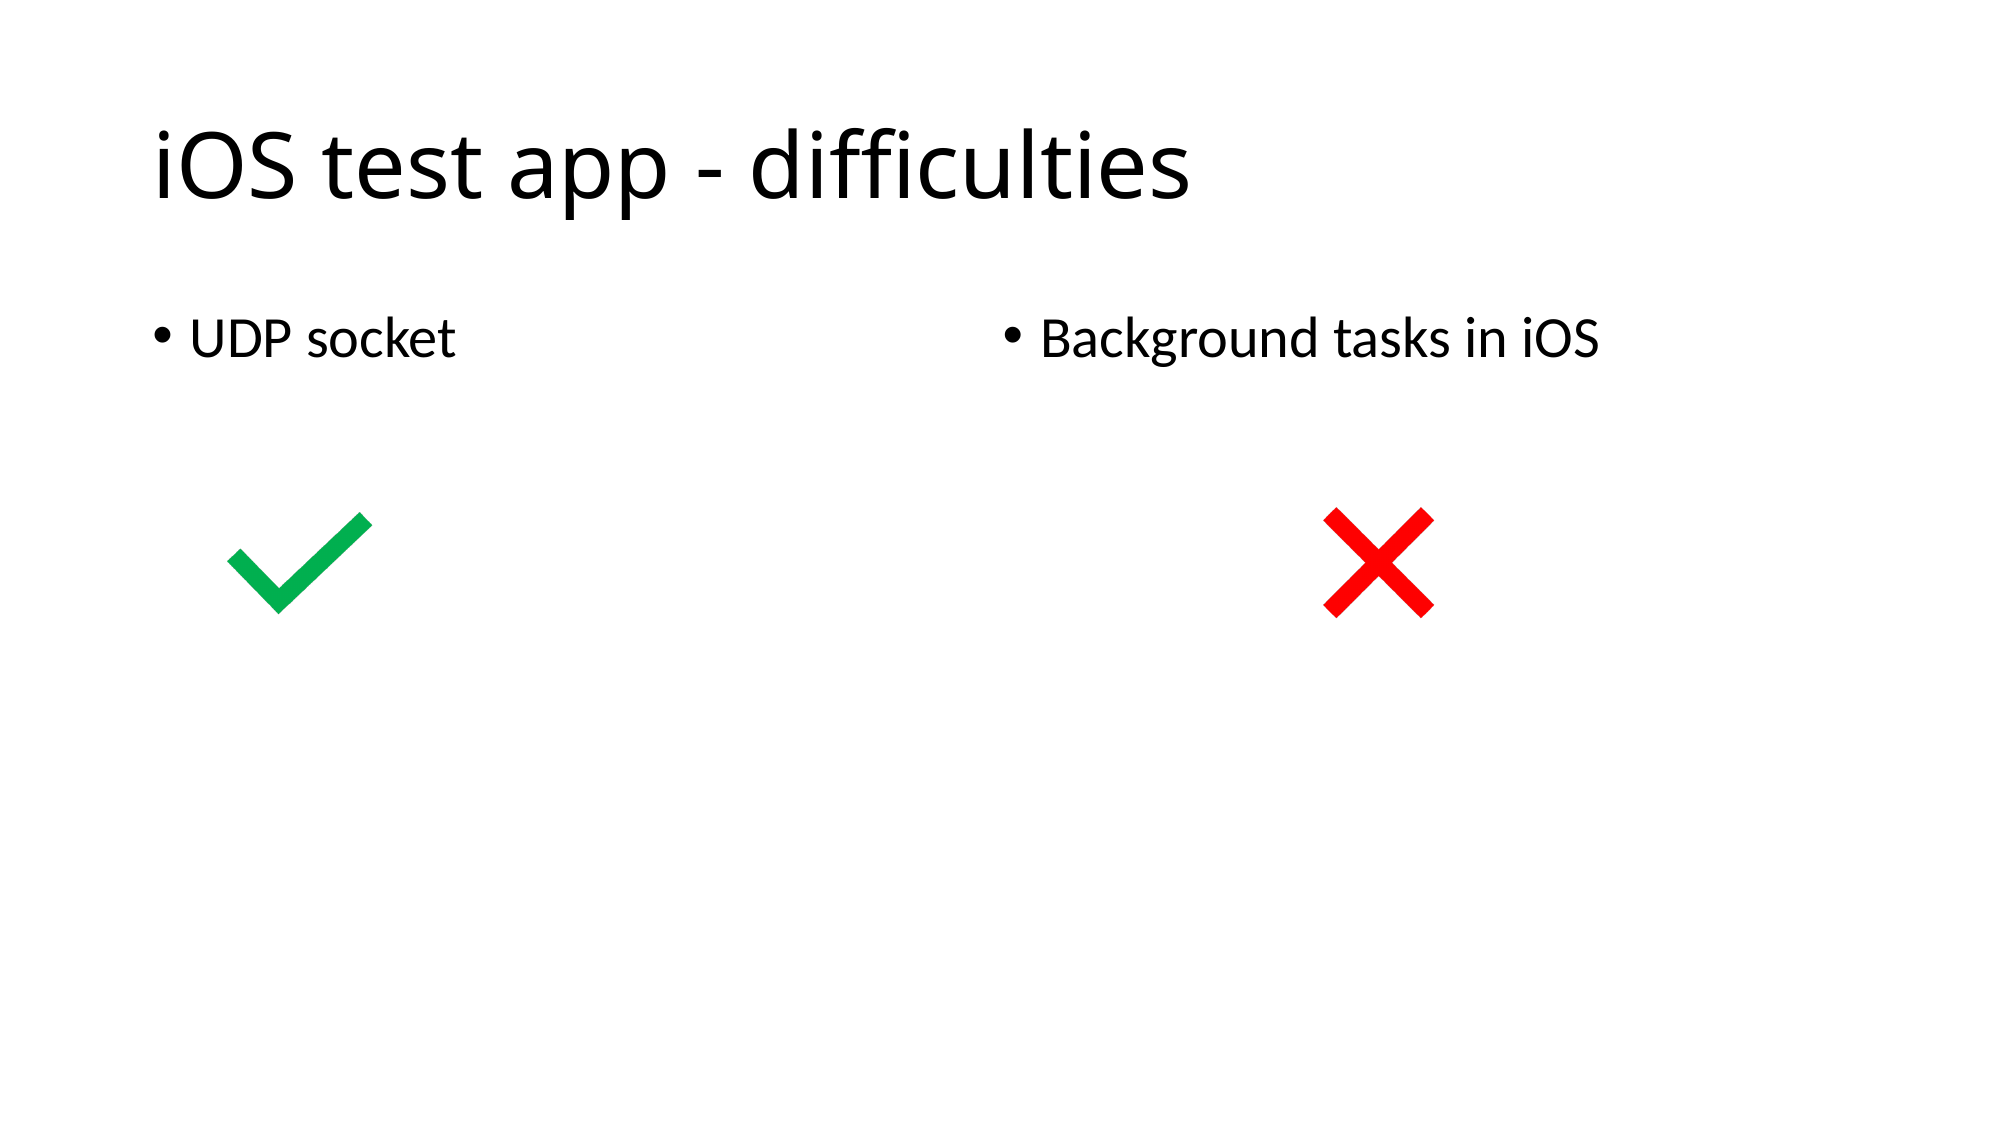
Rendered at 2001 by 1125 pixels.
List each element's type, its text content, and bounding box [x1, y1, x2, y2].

text_box Background tasks in iOS [987, 299, 1620, 1014]
list UDP socket [137, 299, 770, 1014]
picture [224, 487, 375, 638]
title iOS test app - difficulties [137, 59, 1863, 278]
picture [1303, 487, 1454, 638]
